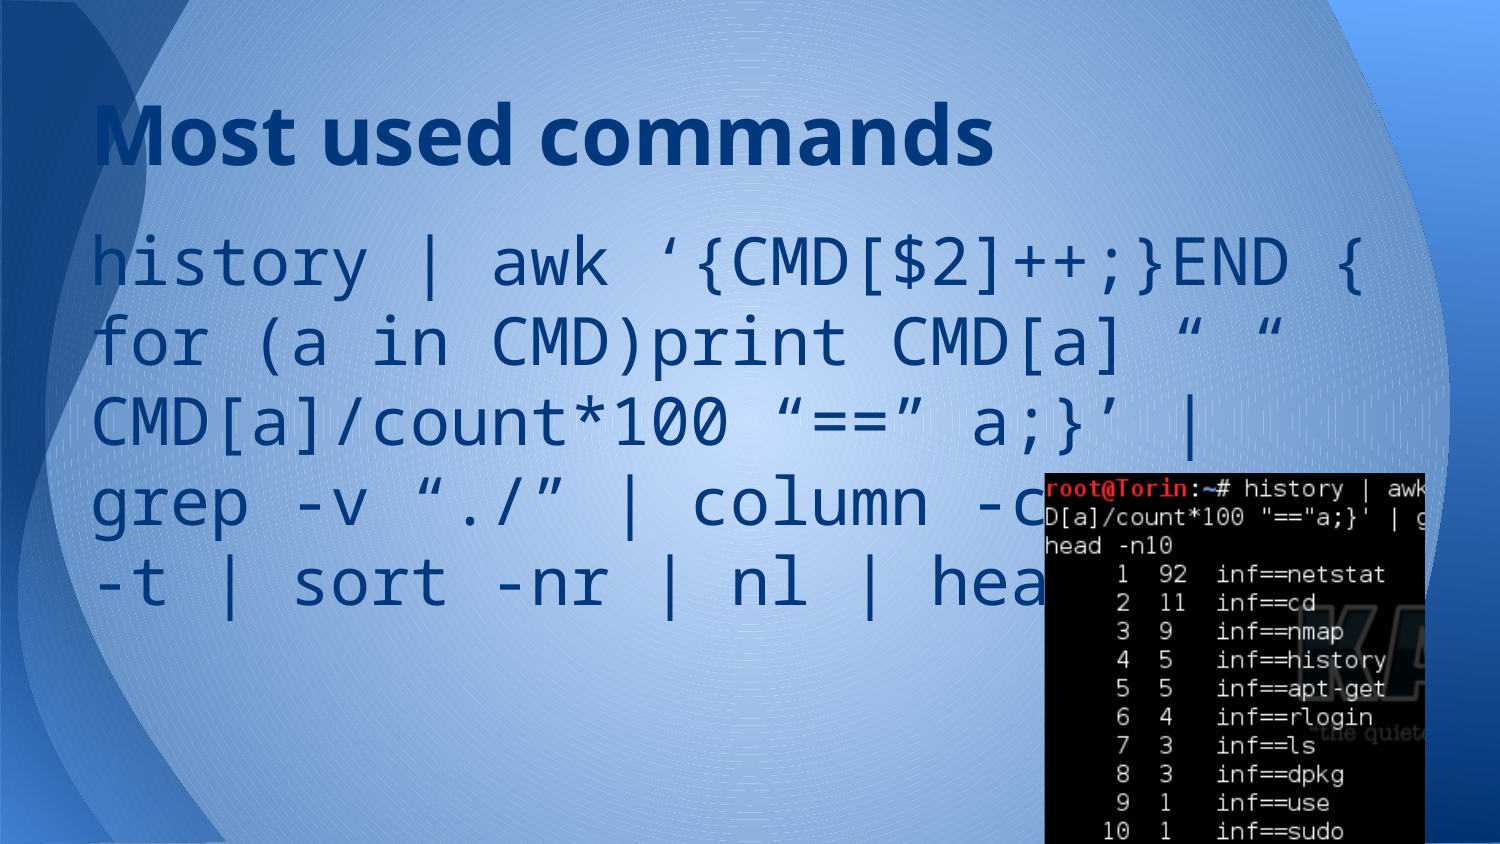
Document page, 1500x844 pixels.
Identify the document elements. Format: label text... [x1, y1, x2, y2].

title Most used commands [75, 33, 1425, 197]
picture [1044, 473, 1426, 844]
list history | awk ‘{CMD[$2]++;}END { for (a in CMD)print CMD[a] “ “ CMD[a]/count*100 “==” a;}’ | grep -v “./” | column -c3 -s “ “ -t | sort -nr | nl | head -n10 [75, 204, 1425, 800]
